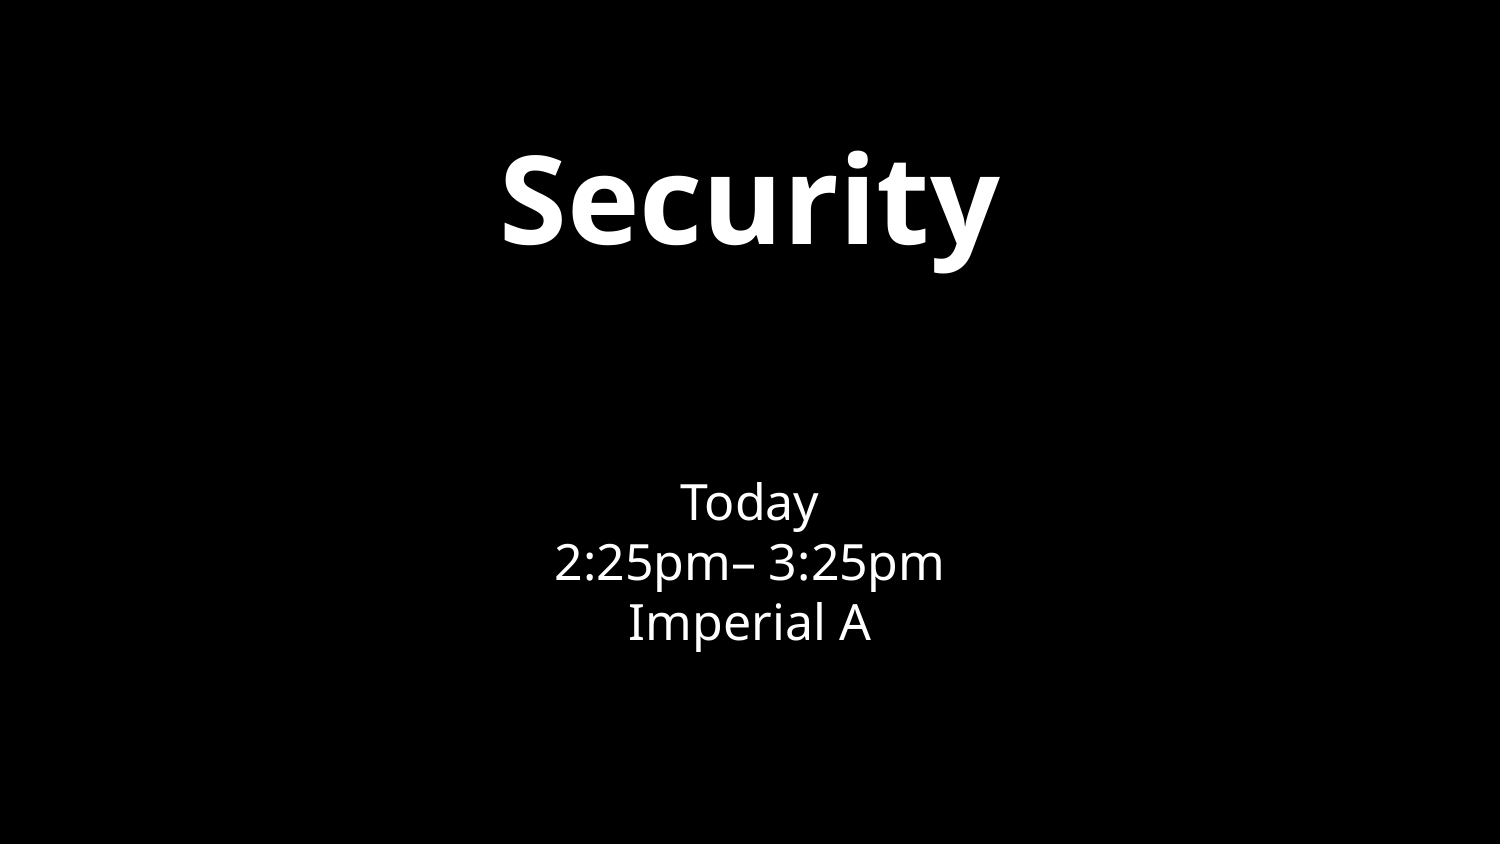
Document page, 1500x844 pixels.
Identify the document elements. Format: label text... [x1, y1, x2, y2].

text_box Today 2:25pm– 3:25pm Imperial A [539, 462, 961, 658]
title Security [0, 125, 1500, 266]
